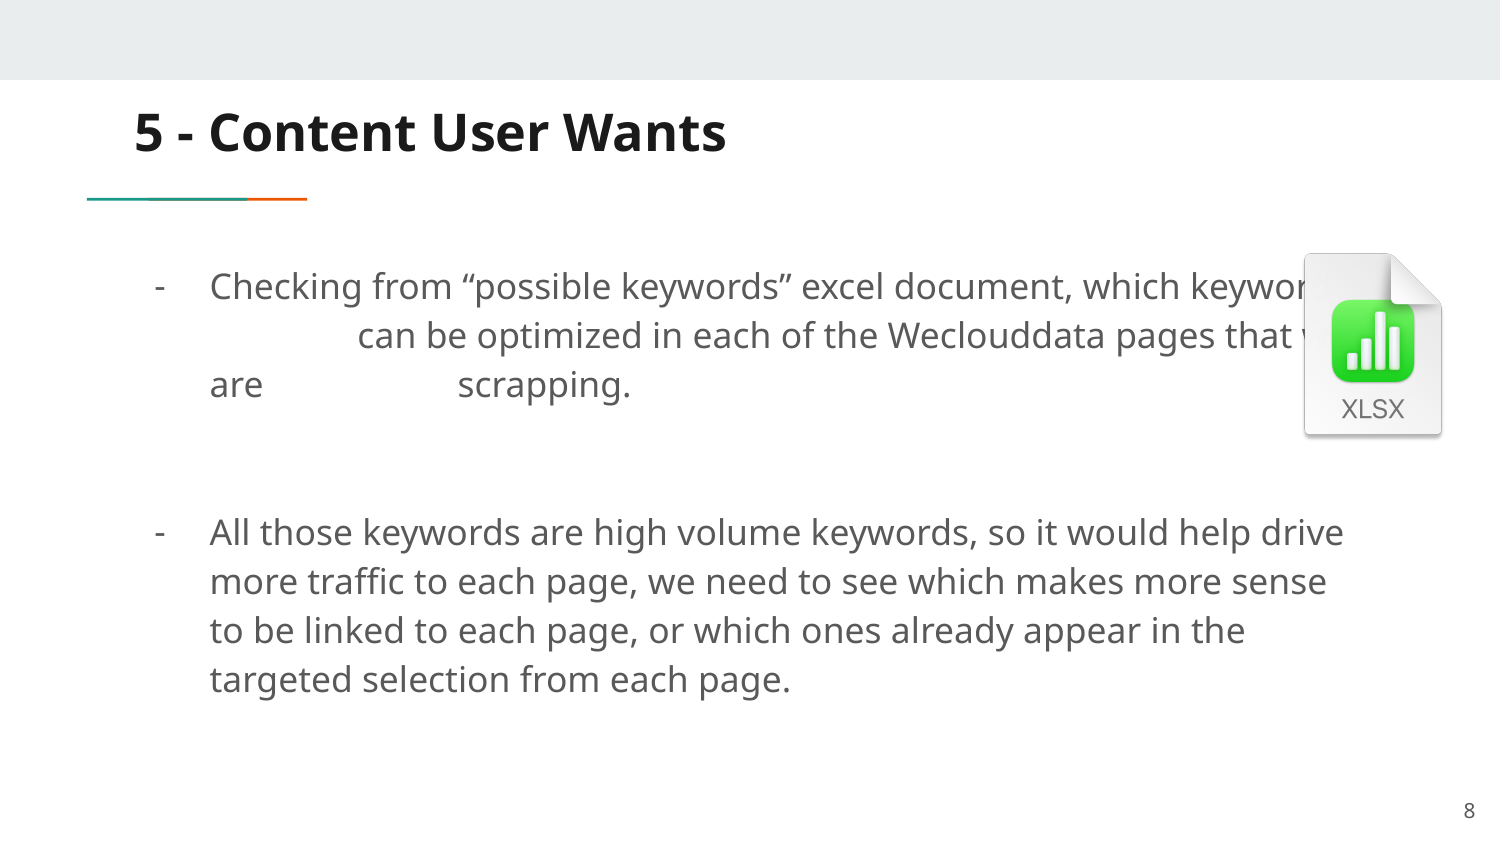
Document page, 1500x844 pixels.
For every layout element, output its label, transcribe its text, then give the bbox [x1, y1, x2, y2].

text_box Checking from “possible keywords” excel document, which keyword can be optimized in each of the Weclouddata pages that we are scrapping. All those keywords are high volume keywords, so it would help drive more traffic to each page, we need to see which makes more sense to be linked to each page, or which ones already appear in the targeted selection from each page. [119, 242, 1381, 784]
slide_number ‹#› [1400, 779, 1491, 844]
text_box 5 - Content User Wants [119, 96, 1381, 185]
picture [1271, 242, 1475, 447]
